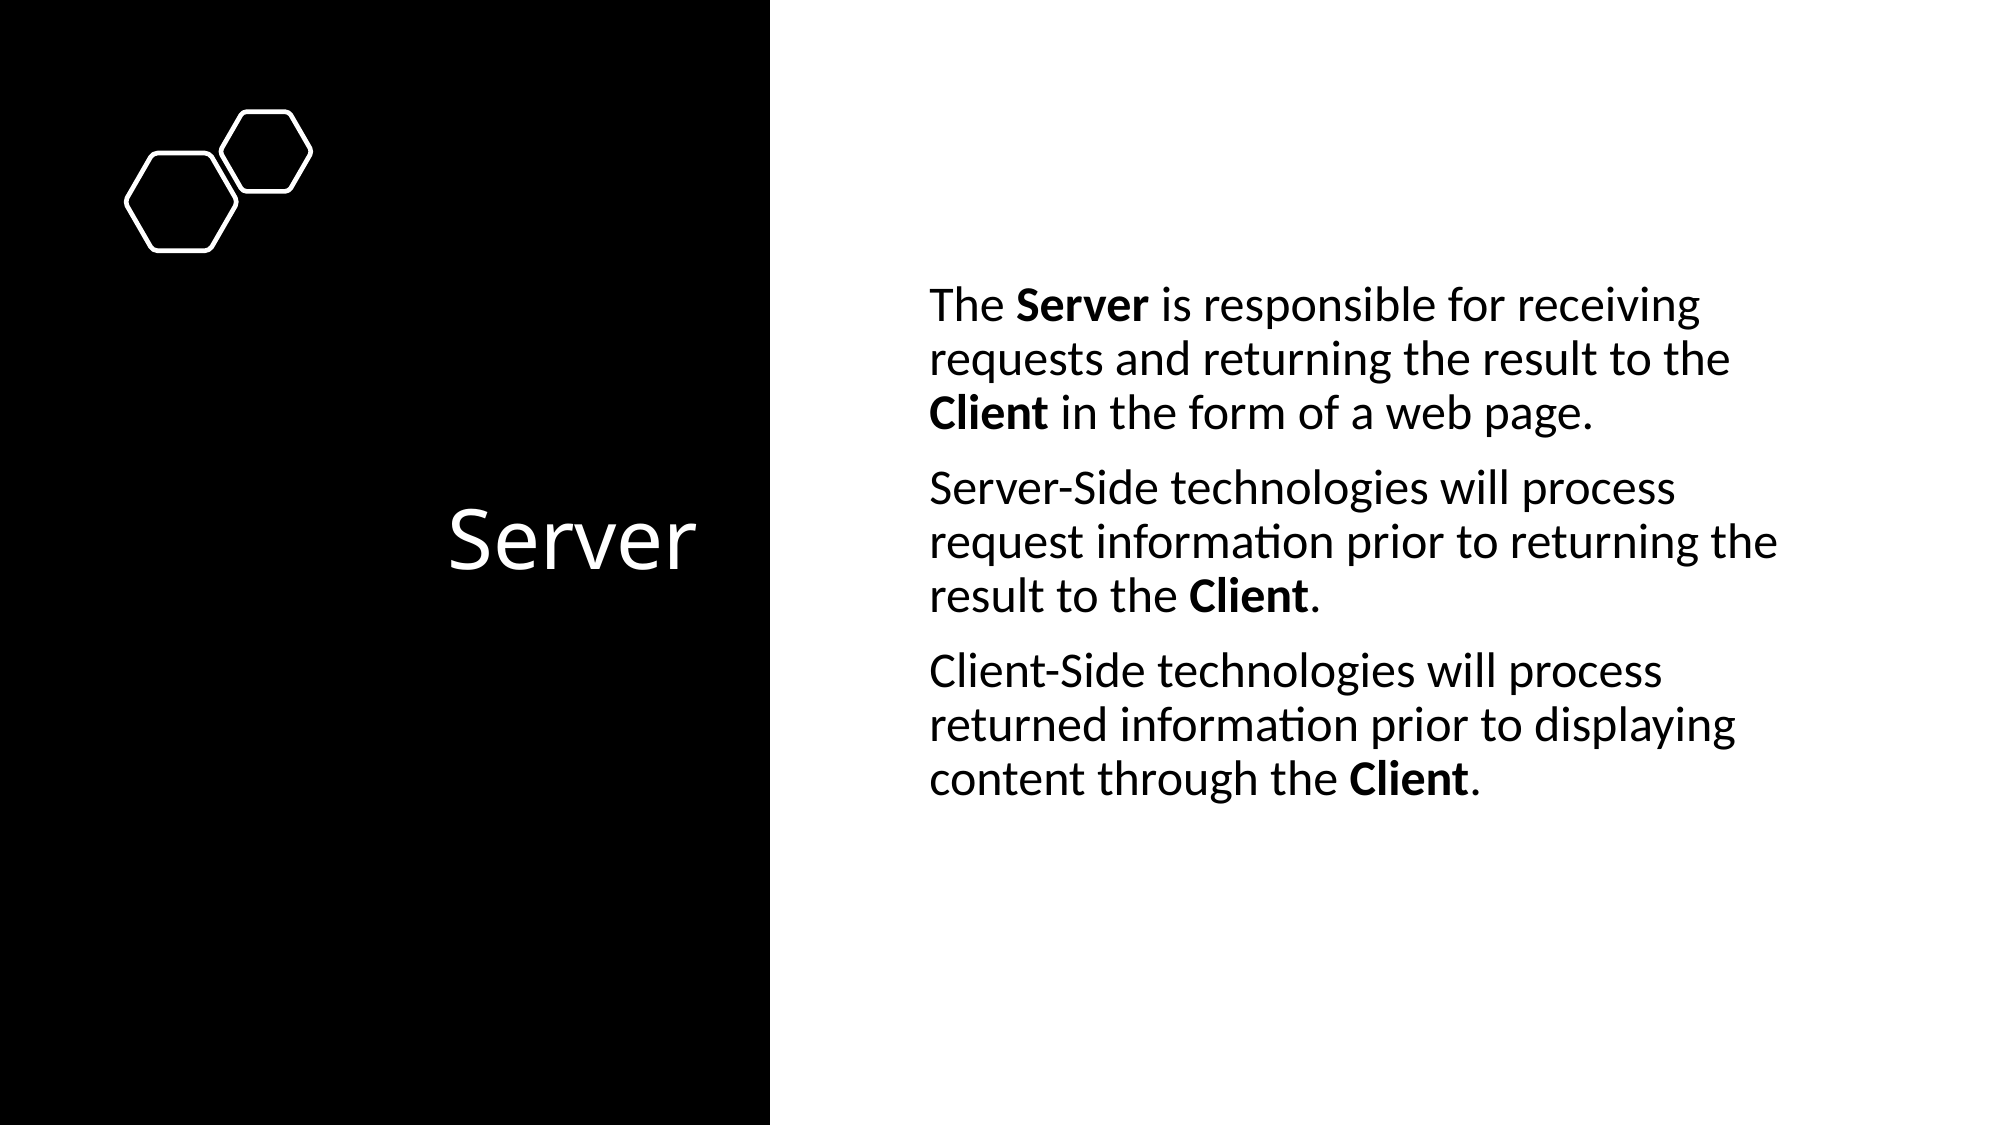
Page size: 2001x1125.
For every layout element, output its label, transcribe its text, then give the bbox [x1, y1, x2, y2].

text_box [0, 0, 771, 1125]
title Server [125, 191, 714, 894]
text_box [771, 0, 2000, 1125]
list The Server is responsible for receiving requests and returning the result to the Client in the form of a web page. Server-Side technologies will process request information prior to returning the result to the Client. Client-Side technologies will process returned information prior to displaying content through the Client. [914, 191, 1853, 894]
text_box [125, 111, 311, 251]
